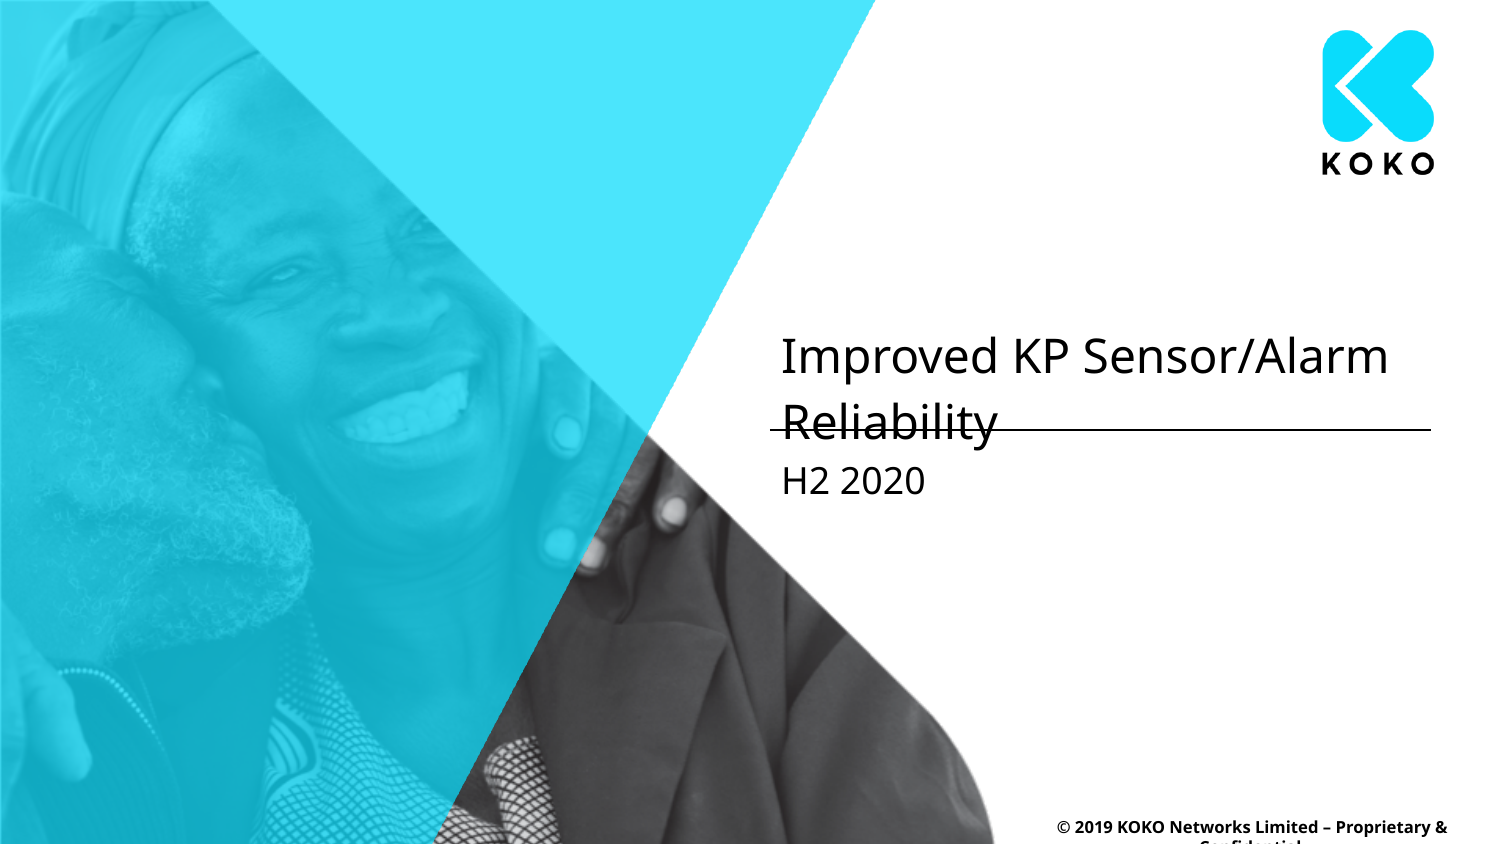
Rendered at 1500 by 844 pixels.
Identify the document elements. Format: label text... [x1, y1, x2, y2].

subtitle H2 2020 [769, 456, 1431, 549]
picture [1283, 12, 1470, 200]
title Improved KP Sensor/Alarm Reliability [769, 336, 1431, 429]
picture [0, 0, 996, 844]
